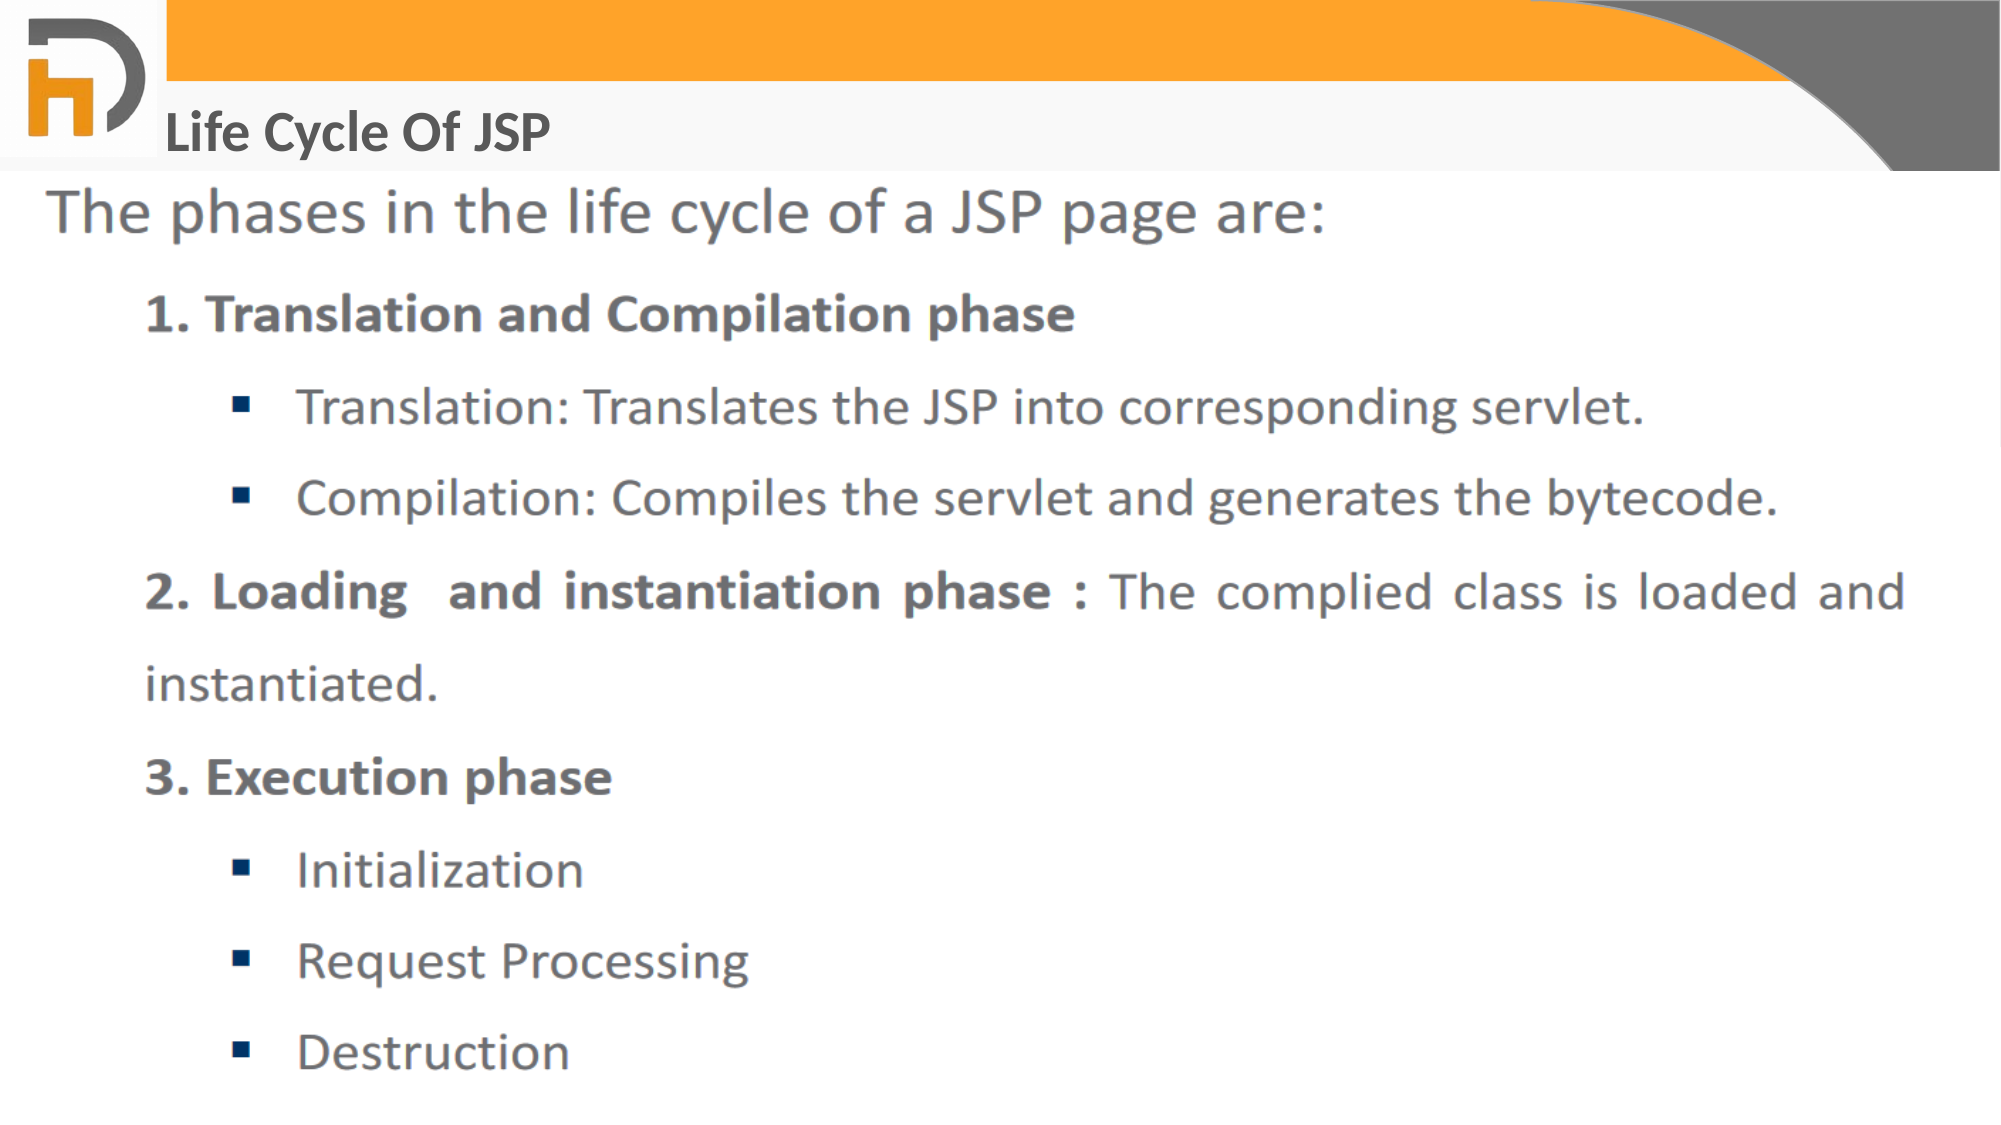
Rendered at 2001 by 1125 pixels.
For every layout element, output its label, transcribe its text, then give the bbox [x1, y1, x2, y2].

picture [0, 171, 2000, 1125]
picture [0, 0, 157, 157]
text_box Life Cycle Of JSP [150, 85, 1152, 171]
